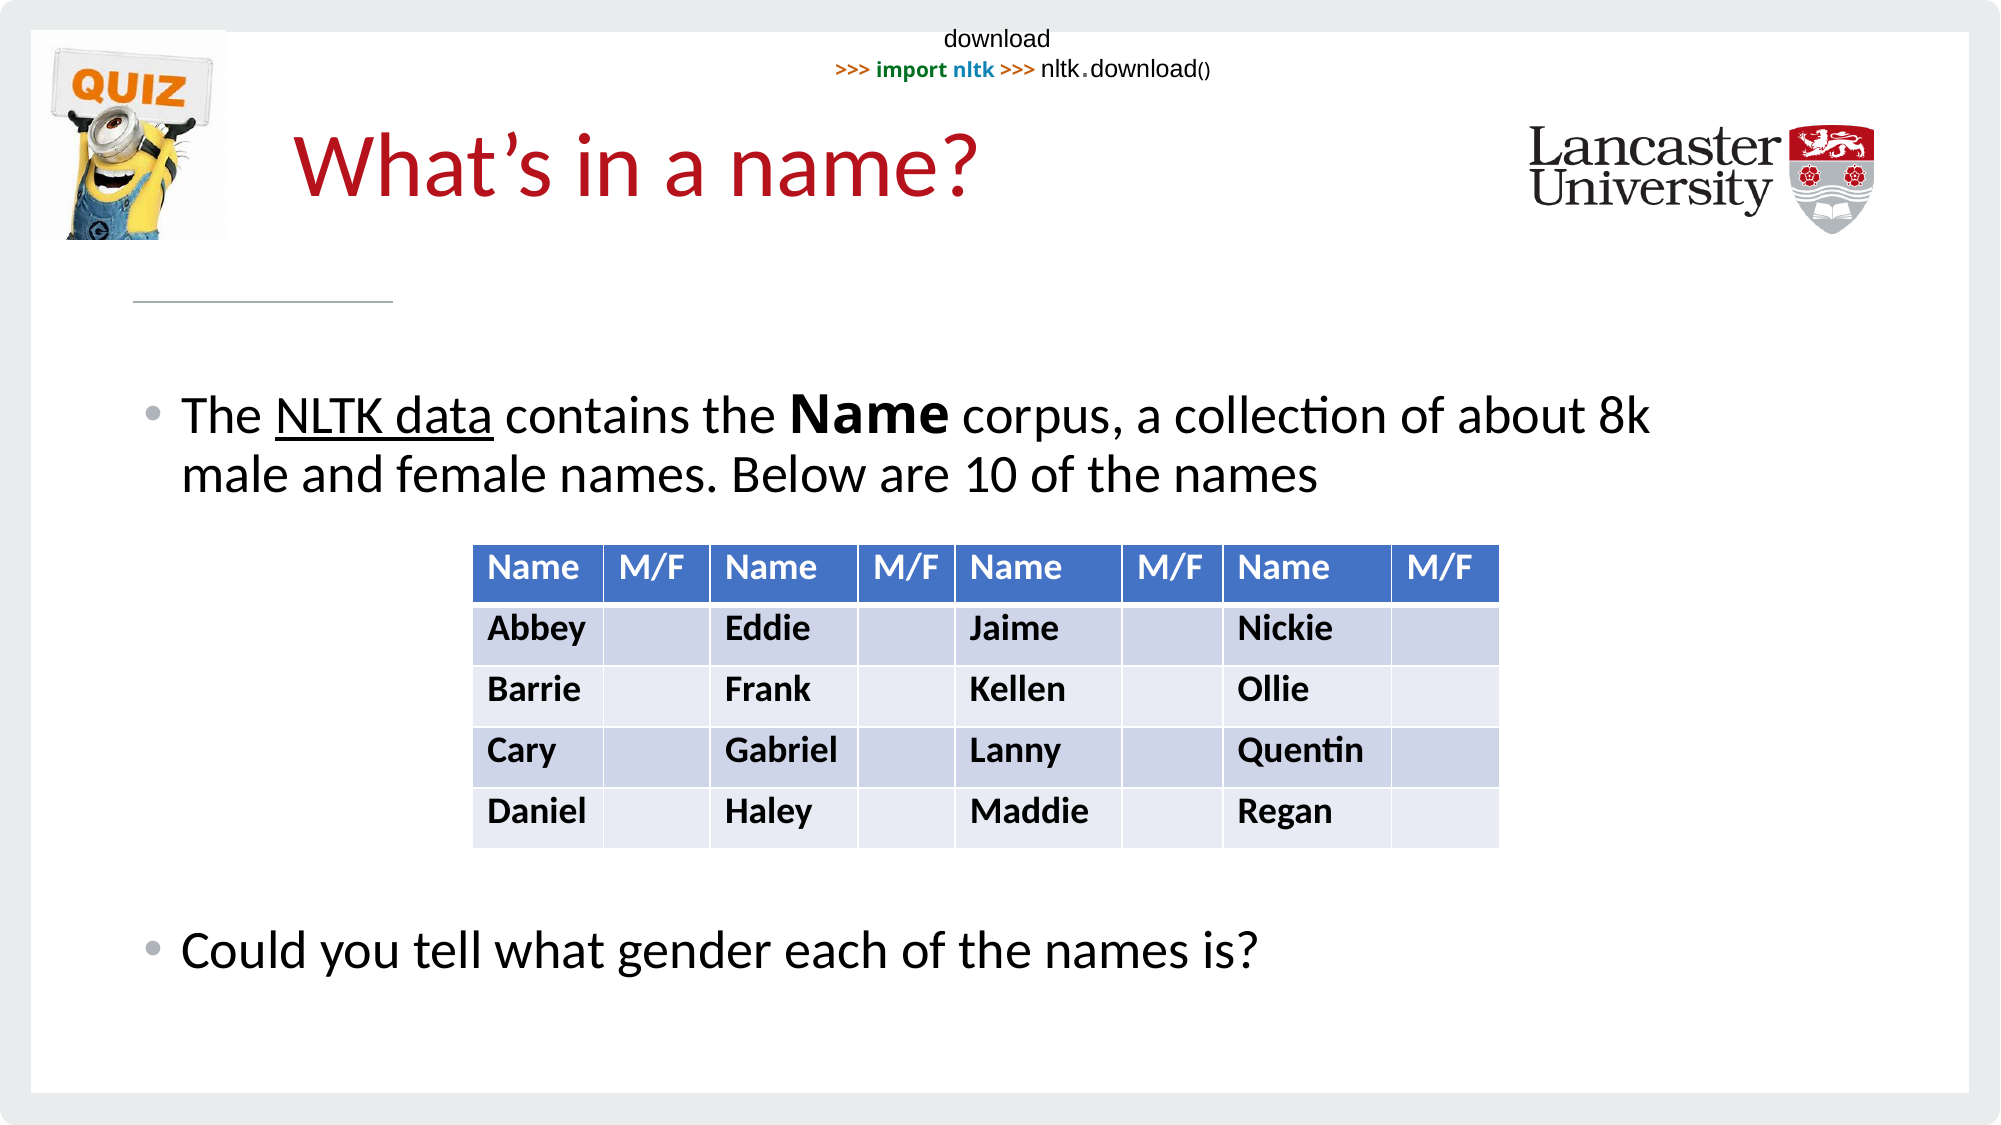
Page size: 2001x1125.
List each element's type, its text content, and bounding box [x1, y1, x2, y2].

table_cell [604, 728, 709, 787]
table_header M/F [1392, 545, 1499, 602]
table_cell Abbey [473, 608, 603, 665]
table_cell [1123, 728, 1222, 787]
table_cell [604, 608, 709, 665]
table_cell Haley [711, 789, 857, 848]
table_cell Lanny [956, 728, 1121, 787]
table_cell [859, 667, 954, 726]
text_box download [943, 22, 1057, 39]
table_cell [1392, 789, 1499, 848]
table_cell [1392, 608, 1499, 665]
table_cell Ollie [1224, 667, 1391, 726]
text_box >>> import nltk >>> nltk.download() [835, 39, 1215, 85]
table_cell [1392, 728, 1499, 787]
table_cell Gabriel [711, 728, 857, 787]
table_cell [859, 608, 954, 665]
table_cell Jaime [956, 608, 1121, 665]
table_header Name [711, 545, 857, 602]
table_cell [1123, 667, 1222, 726]
table_header M/F [859, 545, 954, 602]
table_header M/F [1123, 545, 1222, 602]
table_cell [1123, 789, 1222, 848]
picture [31, 30, 226, 240]
table_header M/F [604, 545, 709, 602]
table_cell Maddie [956, 789, 1121, 848]
table_cell Eddie [711, 608, 857, 665]
table_cell Frank [711, 667, 857, 726]
table_cell [859, 789, 954, 848]
table_header Name [473, 545, 603, 602]
table_cell Regan [1224, 789, 1391, 848]
table_cell Quentin [1224, 728, 1391, 787]
table_cell [859, 728, 954, 787]
table_header Name [956, 545, 1121, 602]
table_cell [1392, 667, 1499, 726]
table_header Name [1224, 545, 1391, 602]
table_cell Barrie [473, 667, 603, 726]
table_cell Nickie [1224, 608, 1391, 665]
table_cell Kellen [956, 667, 1121, 726]
table_cell [604, 667, 709, 726]
title What’s in a name? [128, 78, 1482, 279]
table_cell [1123, 608, 1222, 665]
list The NLTK data contains the Name corpus, a collection of about 8k male and female names. Below are 10 of the names Could you tell what gender each of the names is? [128, 379, 1738, 1014]
table_cell [604, 789, 709, 848]
table_cell Cary [473, 728, 603, 787]
table_cell Daniel [473, 789, 603, 848]
